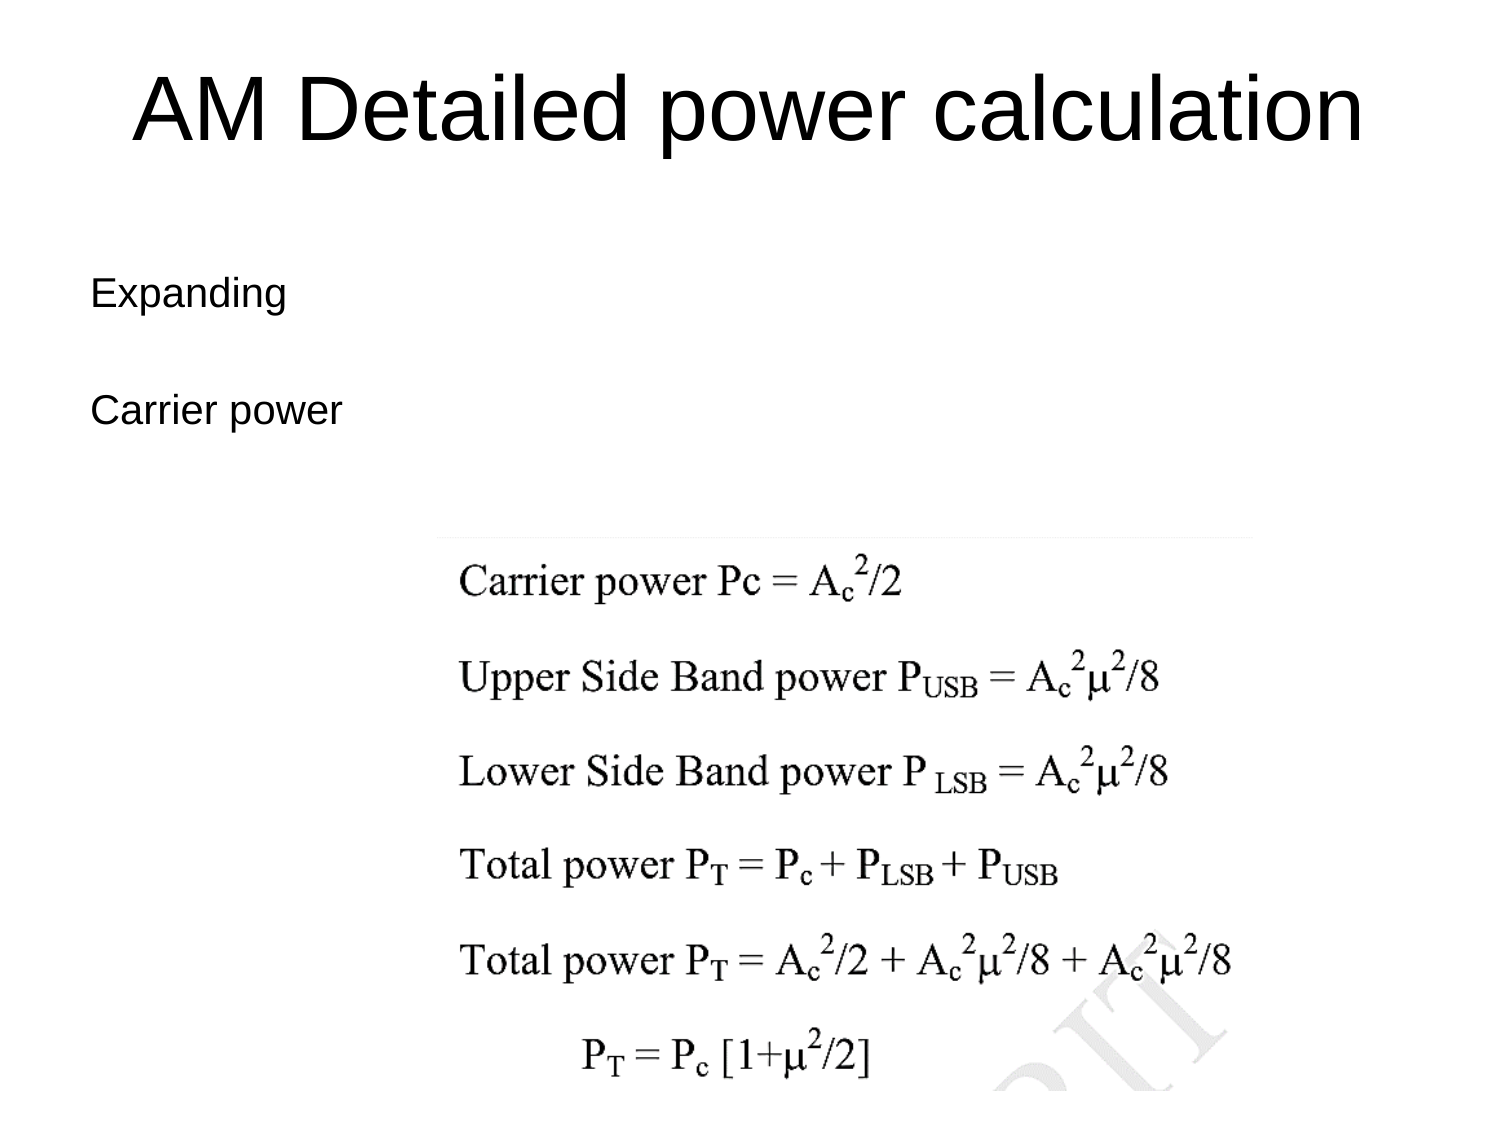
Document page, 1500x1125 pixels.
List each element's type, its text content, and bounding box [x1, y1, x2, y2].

title AM Detailed power calculation [75, 45, 1425, 163]
picture [437, 537, 1254, 1091]
